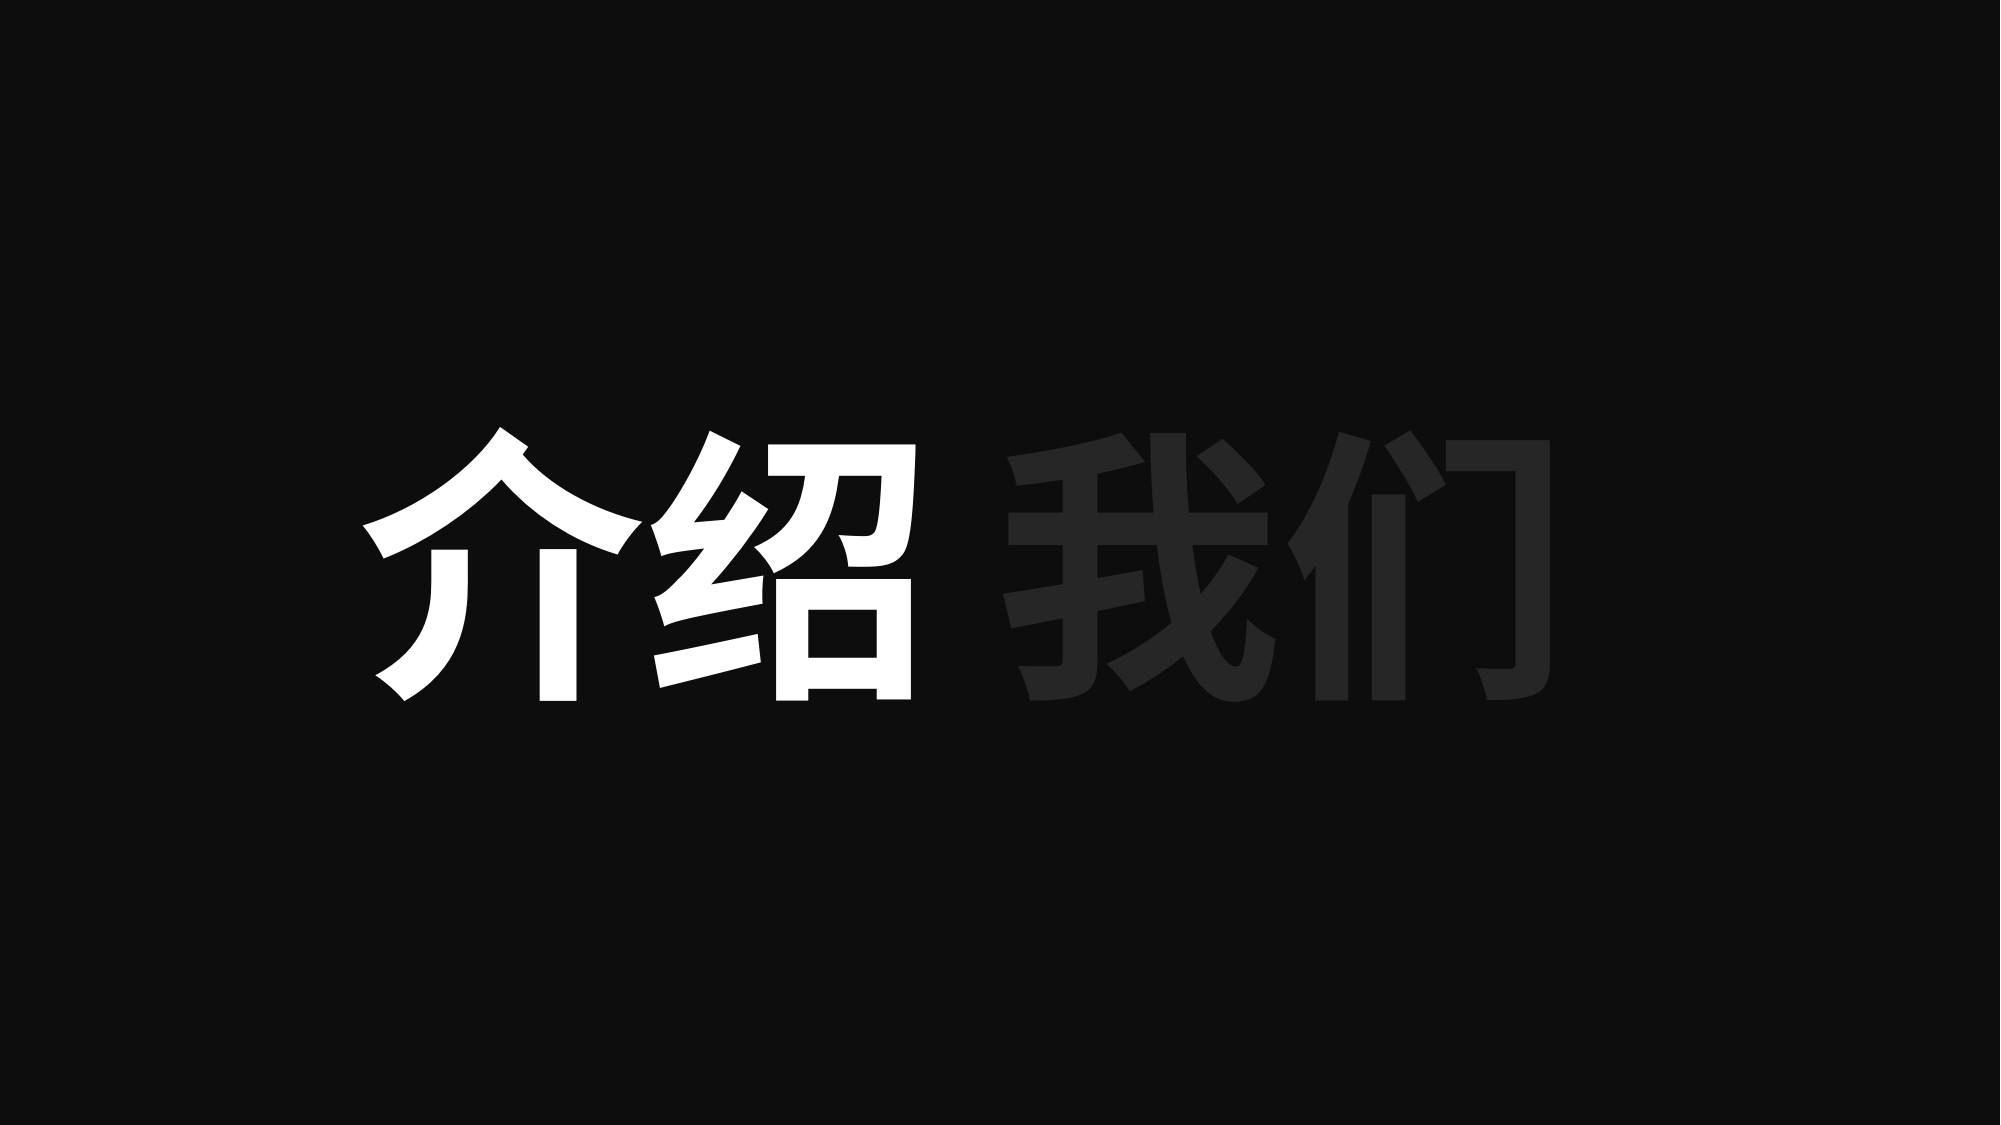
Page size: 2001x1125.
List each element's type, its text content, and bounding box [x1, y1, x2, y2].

text_box 介绍 [344, 380, 949, 741]
text_box 我们 [979, 380, 1585, 741]
